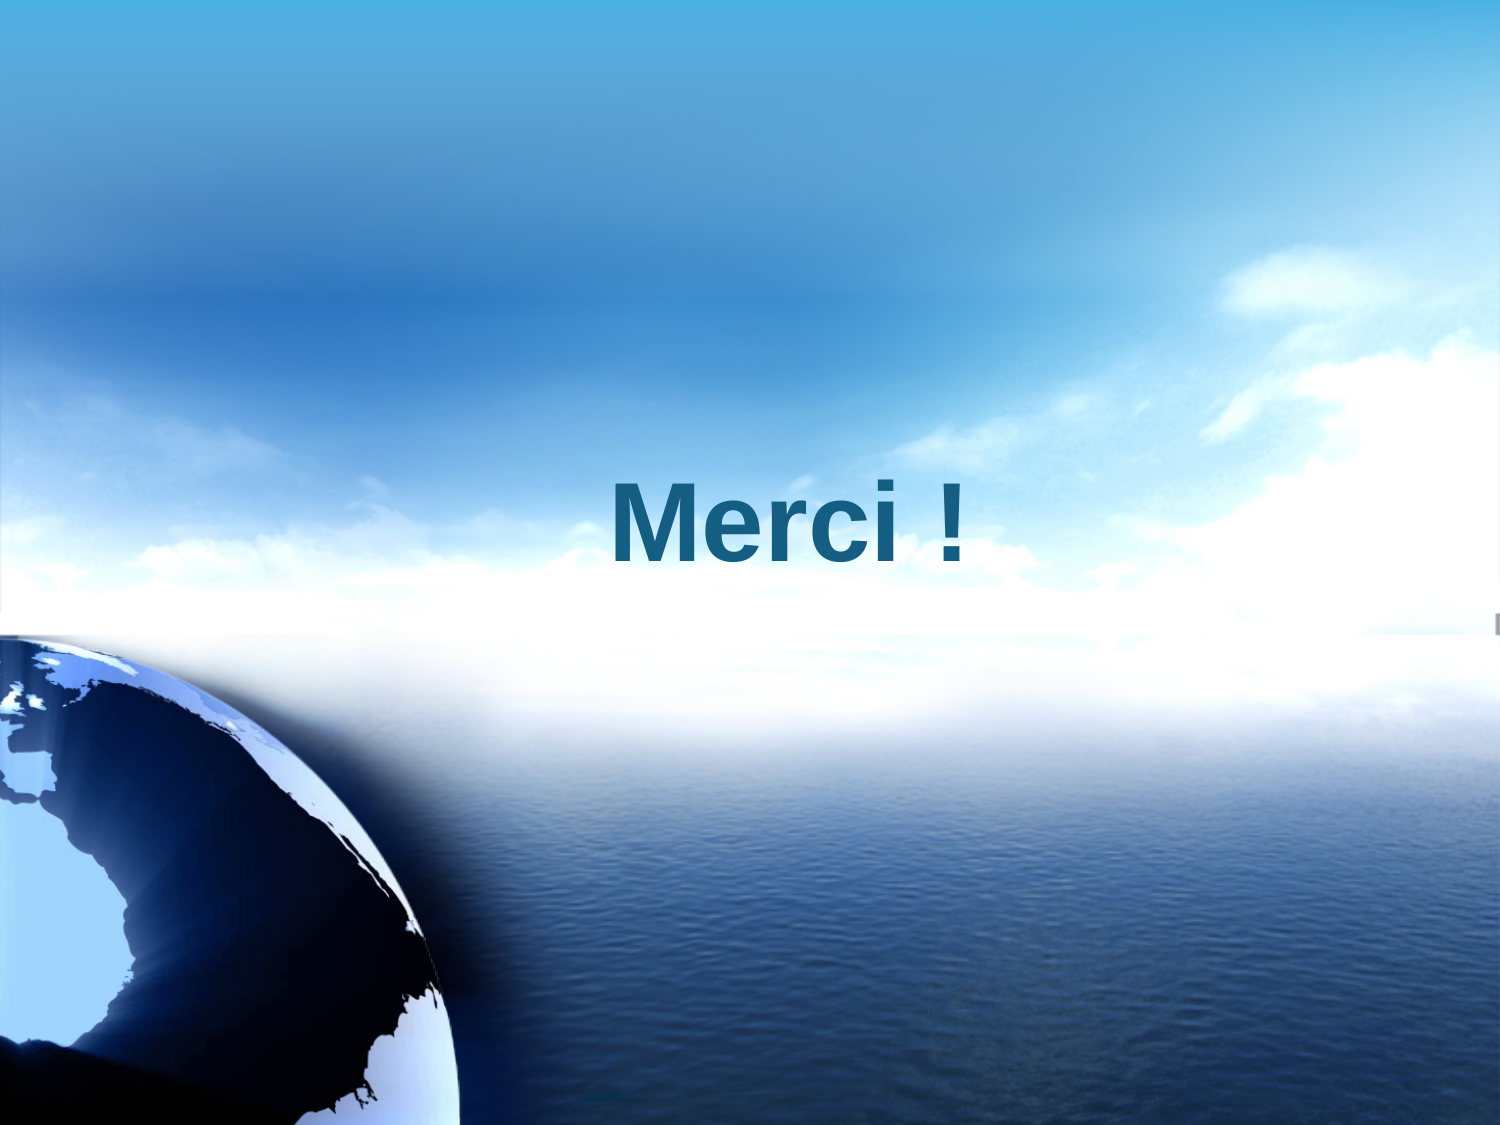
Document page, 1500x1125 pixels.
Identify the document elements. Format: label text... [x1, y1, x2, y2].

text_box Merci ! [593, 441, 986, 592]
text_box [100, 53, 1451, 197]
picture [0, 1, 1500, 1125]
